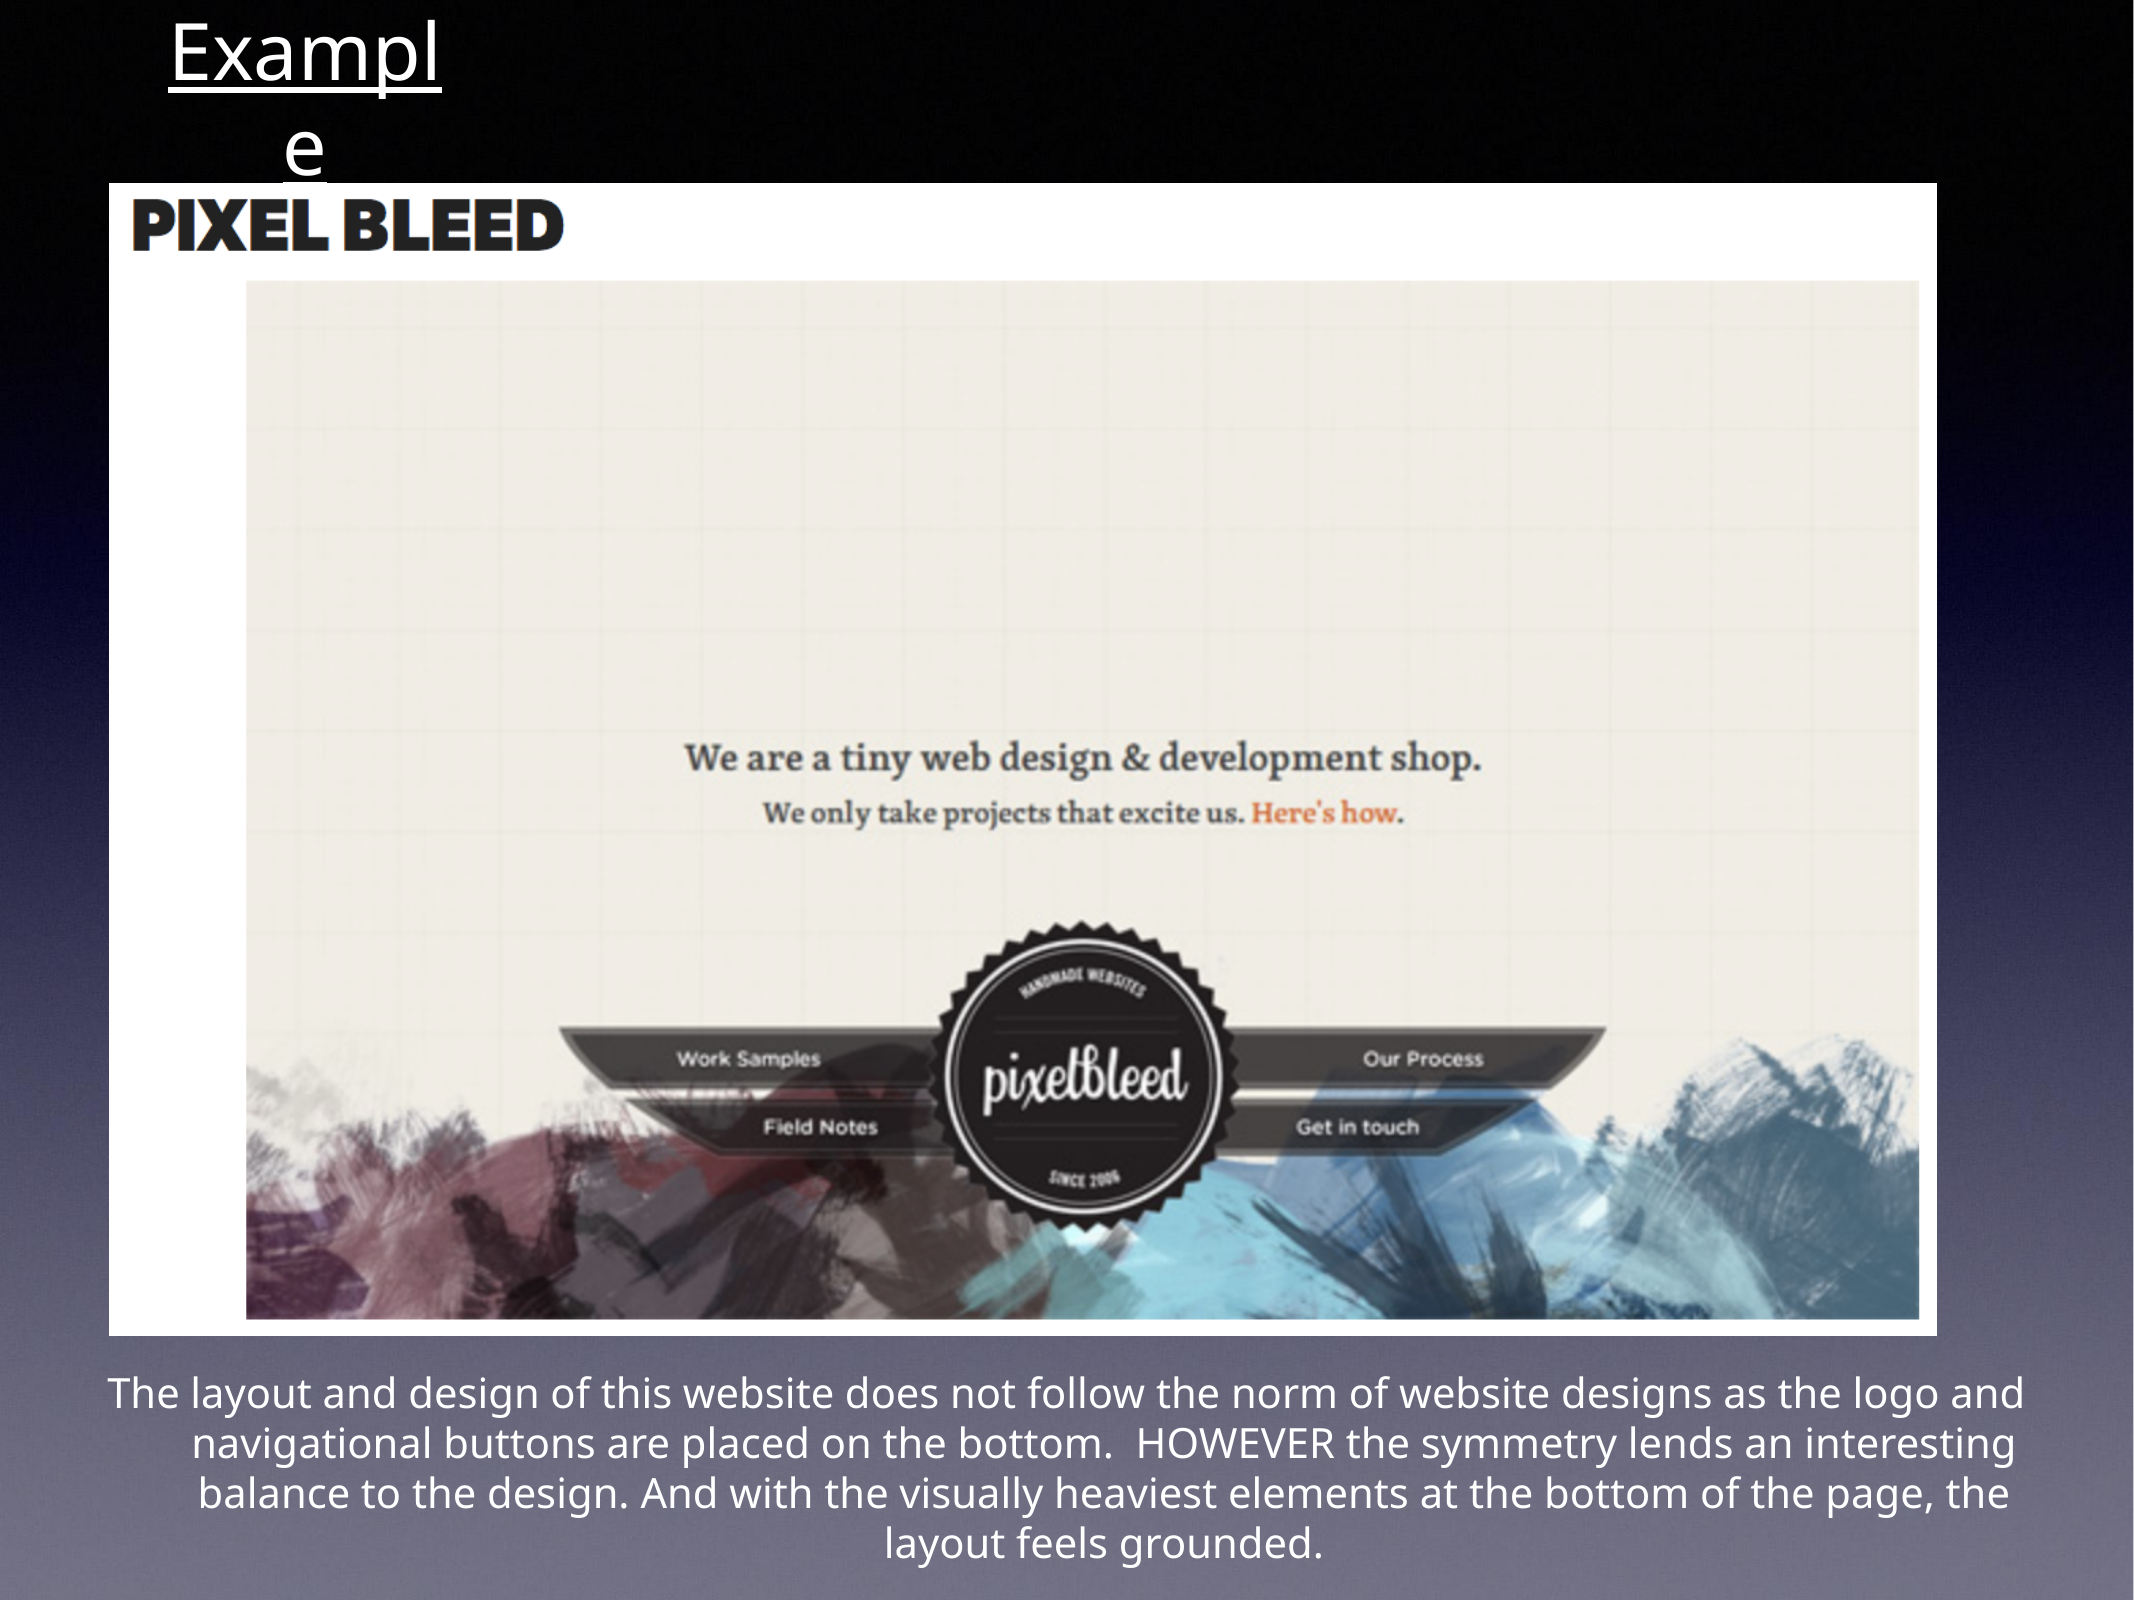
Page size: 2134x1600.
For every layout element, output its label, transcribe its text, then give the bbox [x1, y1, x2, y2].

list The layout and design of this website does not follow the norm of website designs as the logo and navigational buttons are placed on the bottom. HOWEVER the symmetry lends an interesting balance to the design. And with the visually heaviest elements at the bottom of the page, the layout feels grounded. [57, 1366, 2076, 1577]
text_box Example [141, 40, 469, 153]
picture [0, 0, 2134, 1600]
